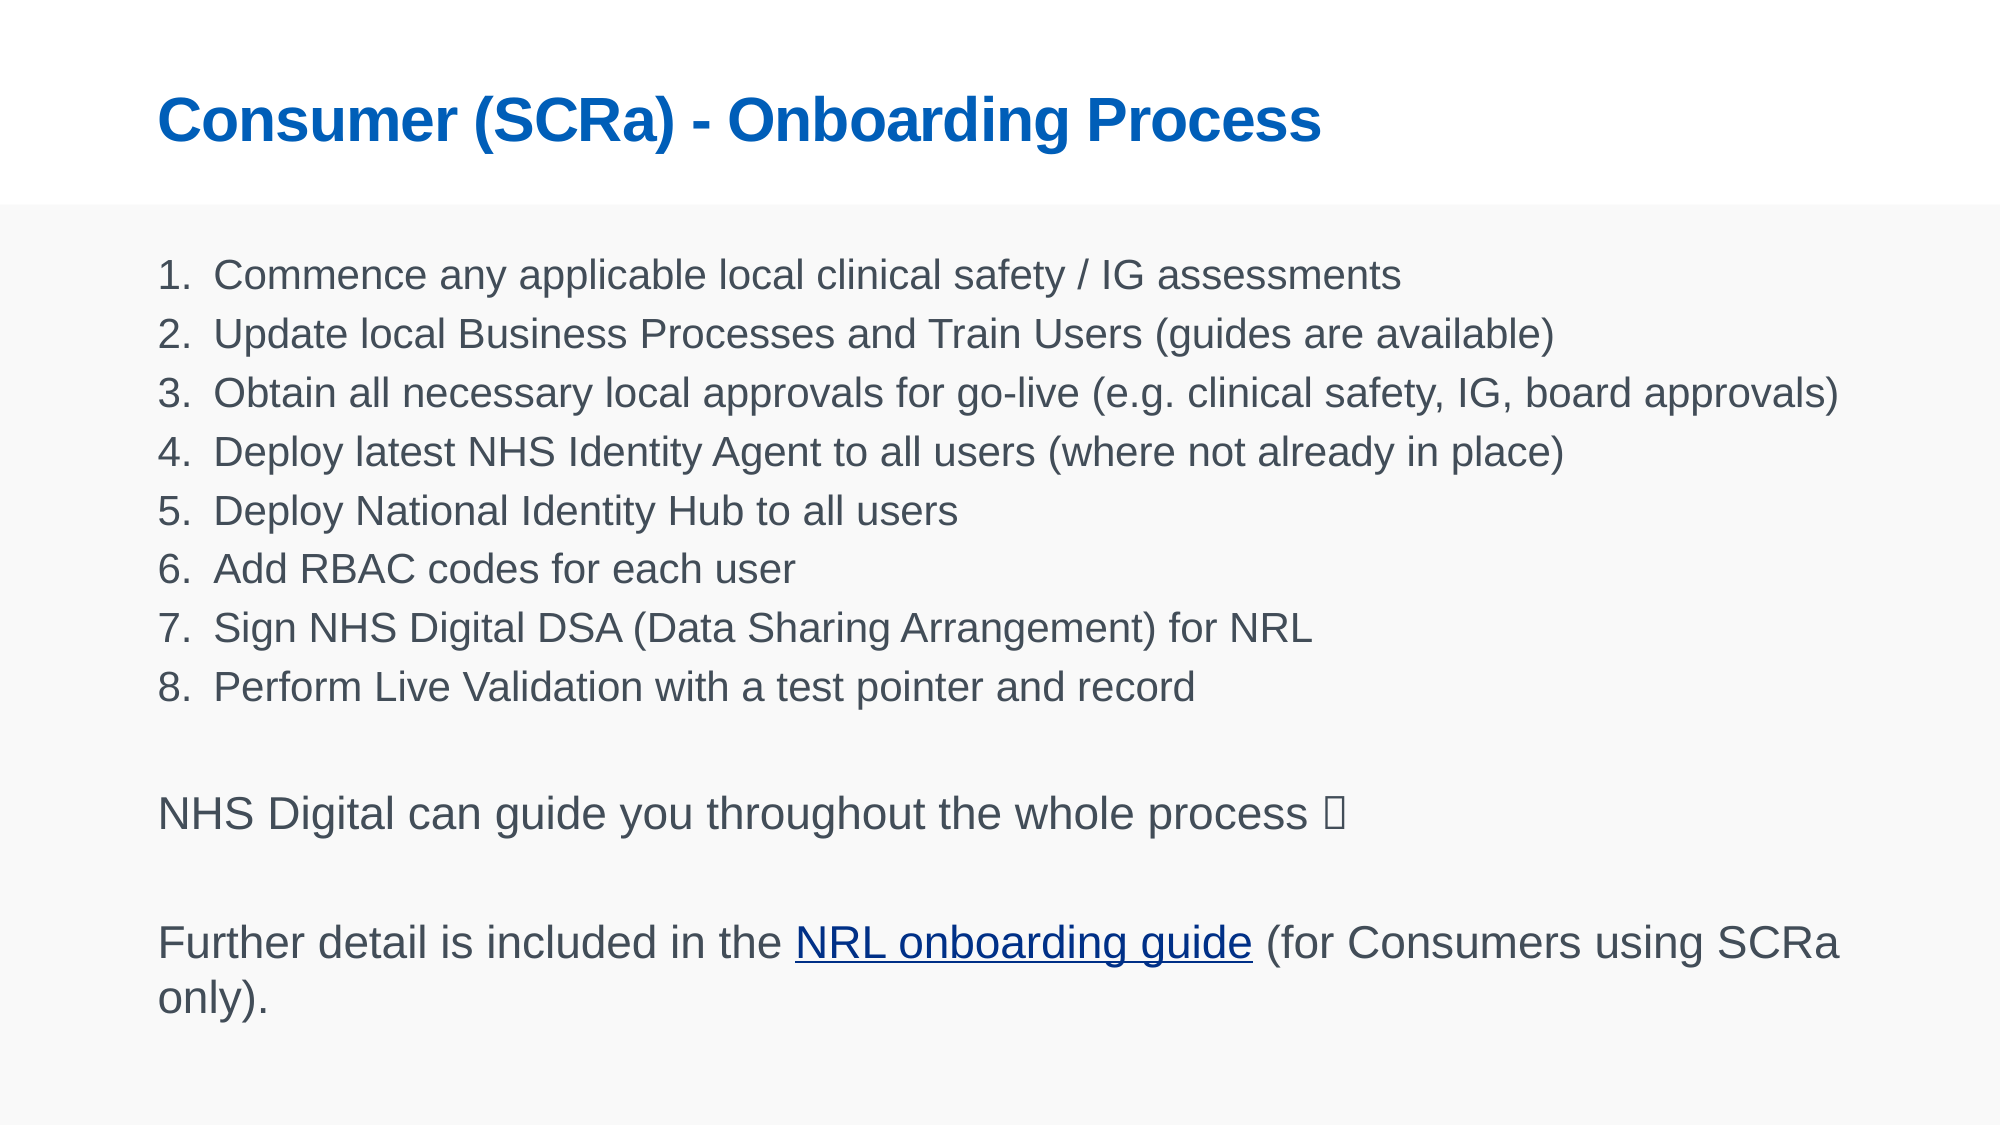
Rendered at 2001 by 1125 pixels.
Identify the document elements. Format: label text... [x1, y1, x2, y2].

list Commence any applicable local clinical safety / IG assessments Update local Business Processes and Train Users (guides are available) Obtain all necessary local approvals for go-live (e.g. clinical safety, IG, board approvals) Deploy latest NHS Identity Agent to all users (where not already in place) Deploy National Identity Hub to all users Add RBAC codes for each user Sign NHS Digital DSA (Data Sharing Arrangement) for NRL Perform Live Validation with a test pointer and record NHS Digital can guide you throughout the whole process  Further detail is included in the NRL onboarding guide (for Consumers using SCRa only). [157, 247, 1861, 1047]
title Consumer (SCRa) - Onboarding Process [157, 78, 1827, 195]
